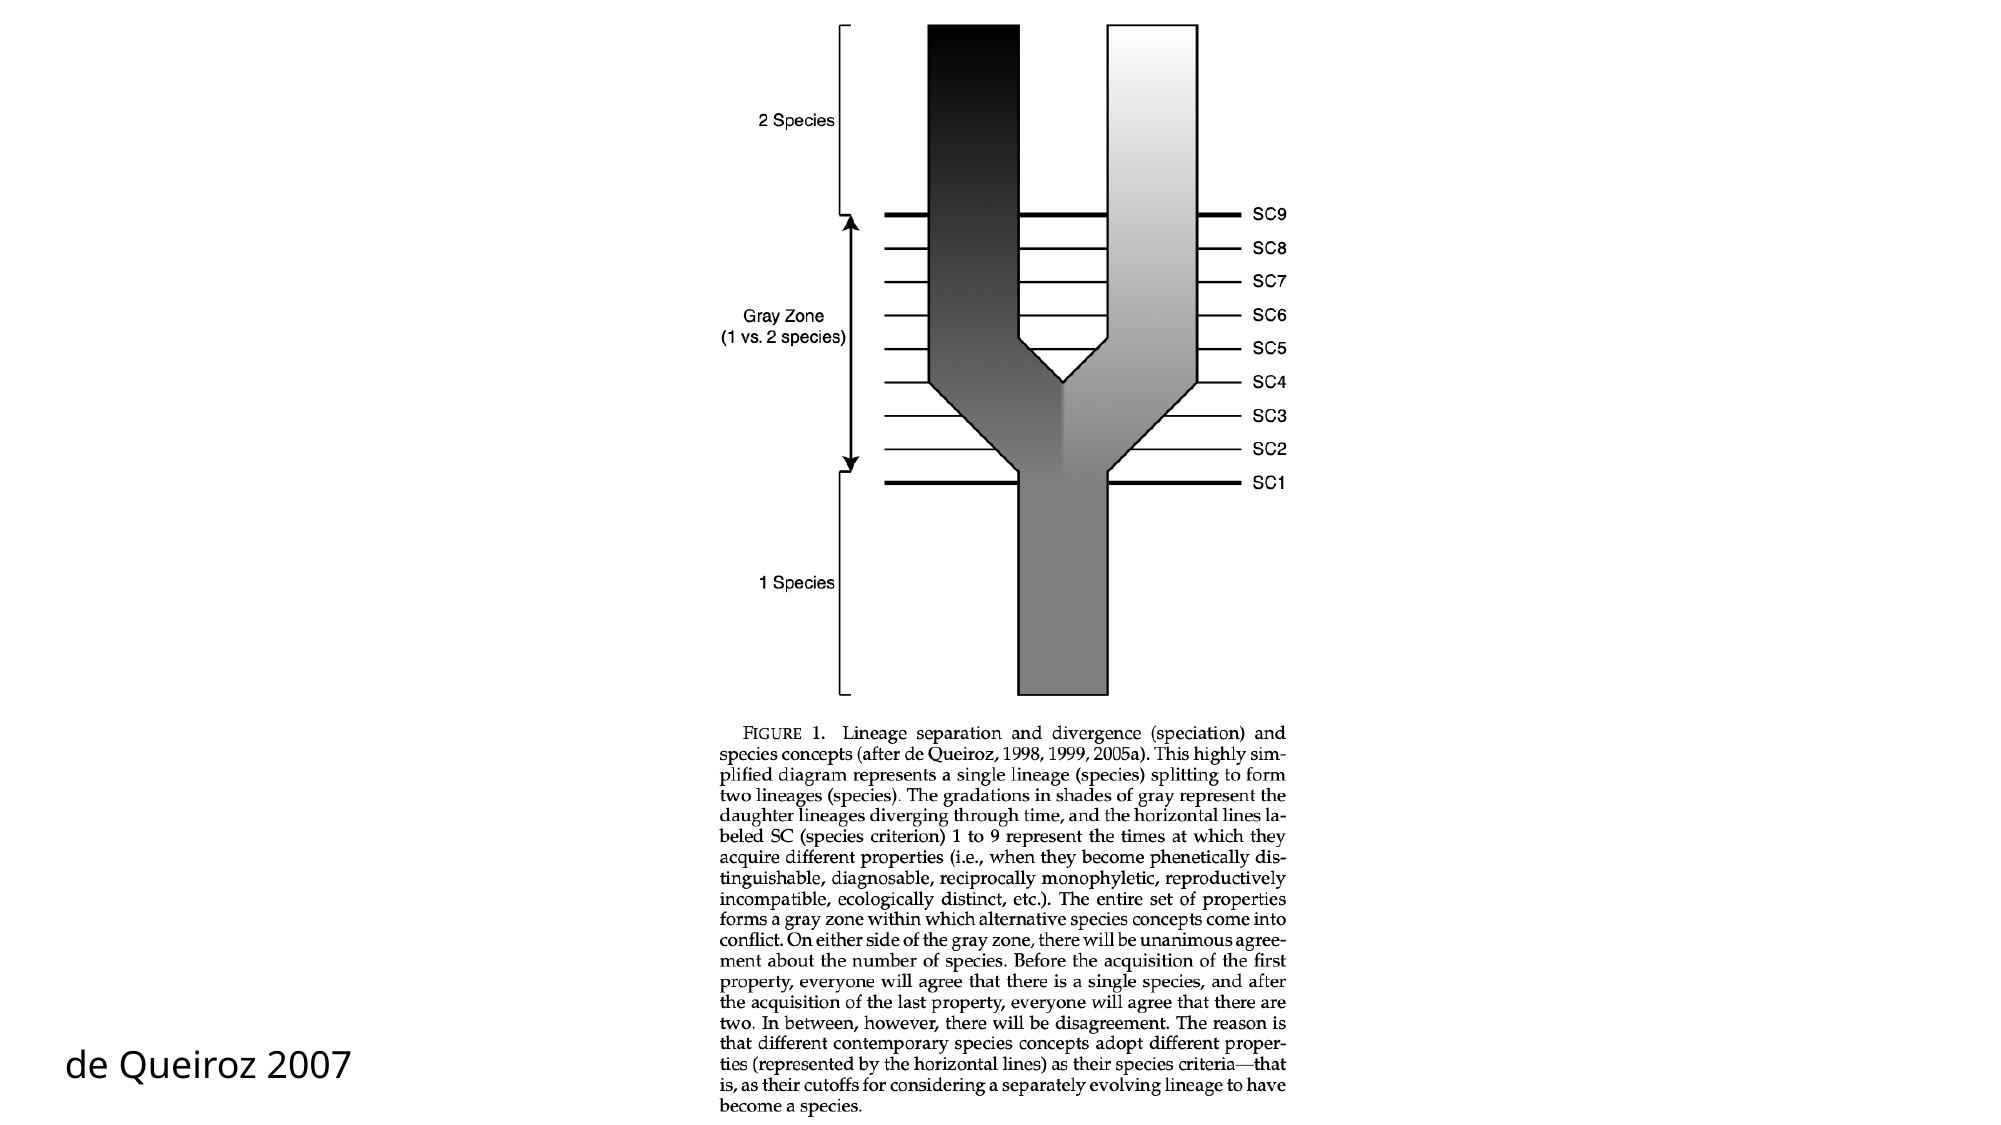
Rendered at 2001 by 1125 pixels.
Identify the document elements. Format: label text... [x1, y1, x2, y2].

picture [693, 0, 1307, 1125]
text_box de Queiroz 2007 [49, 1034, 455, 1094]
